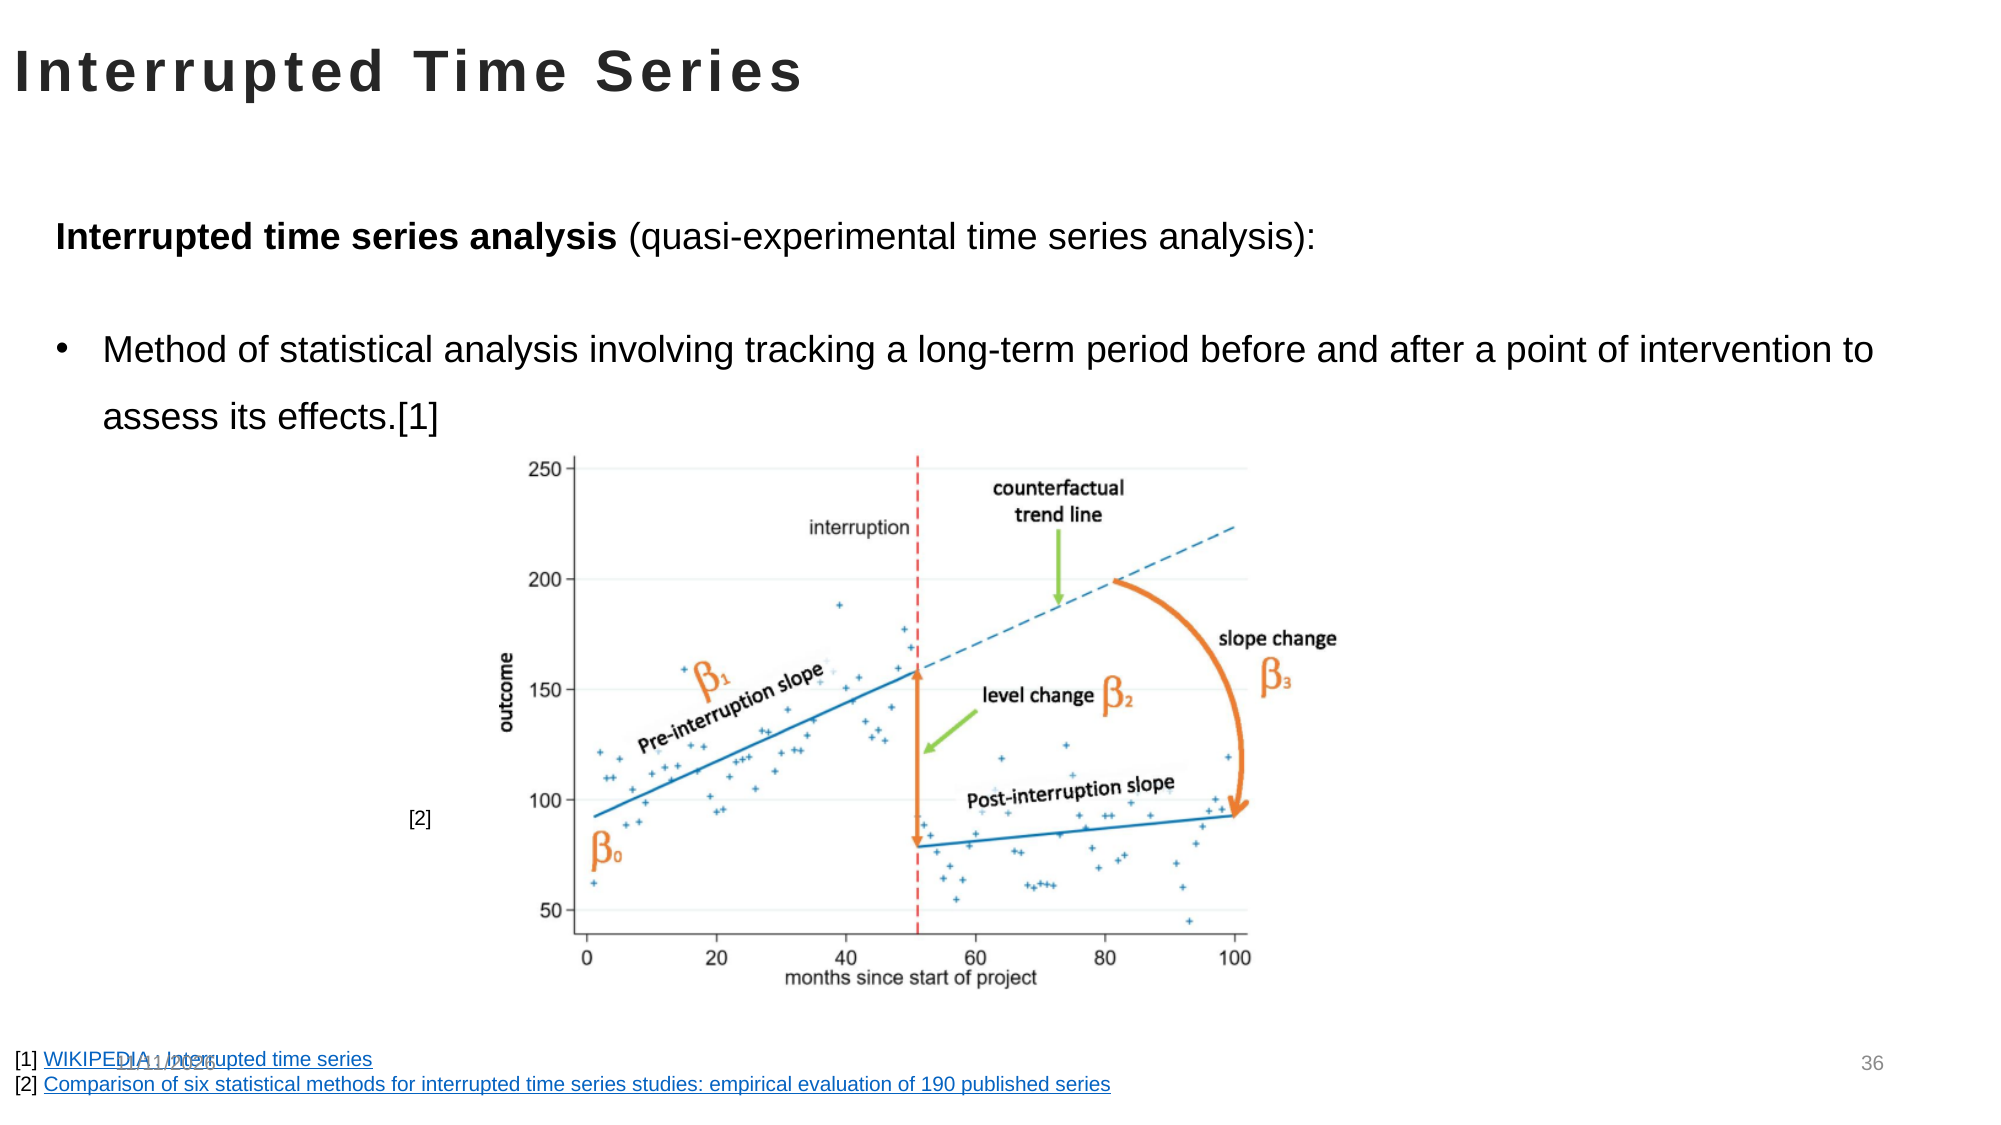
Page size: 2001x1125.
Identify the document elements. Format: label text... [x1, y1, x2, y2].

picture [499, 448, 1340, 990]
text_box [2] [393, 797, 499, 837]
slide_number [100, 1035, 544, 1088]
slide_number 36 [1456, 1035, 1900, 1088]
text_box Interrupted time series analysis (quasi-experimental time series analysis): Method of statistical analysis involving tracking a long-term period before and after a point of intervention to assess its effects.[1] [40, 205, 1928, 446]
text_box [1] WIKIPEDIA : Interrupted time series [2] Comparison of six statistical methods for interrupted time series studies: empirical evaluation of 190 published series [0, 1038, 1235, 1103]
text_box Interrupted Time Series [0, 4, 928, 132]
